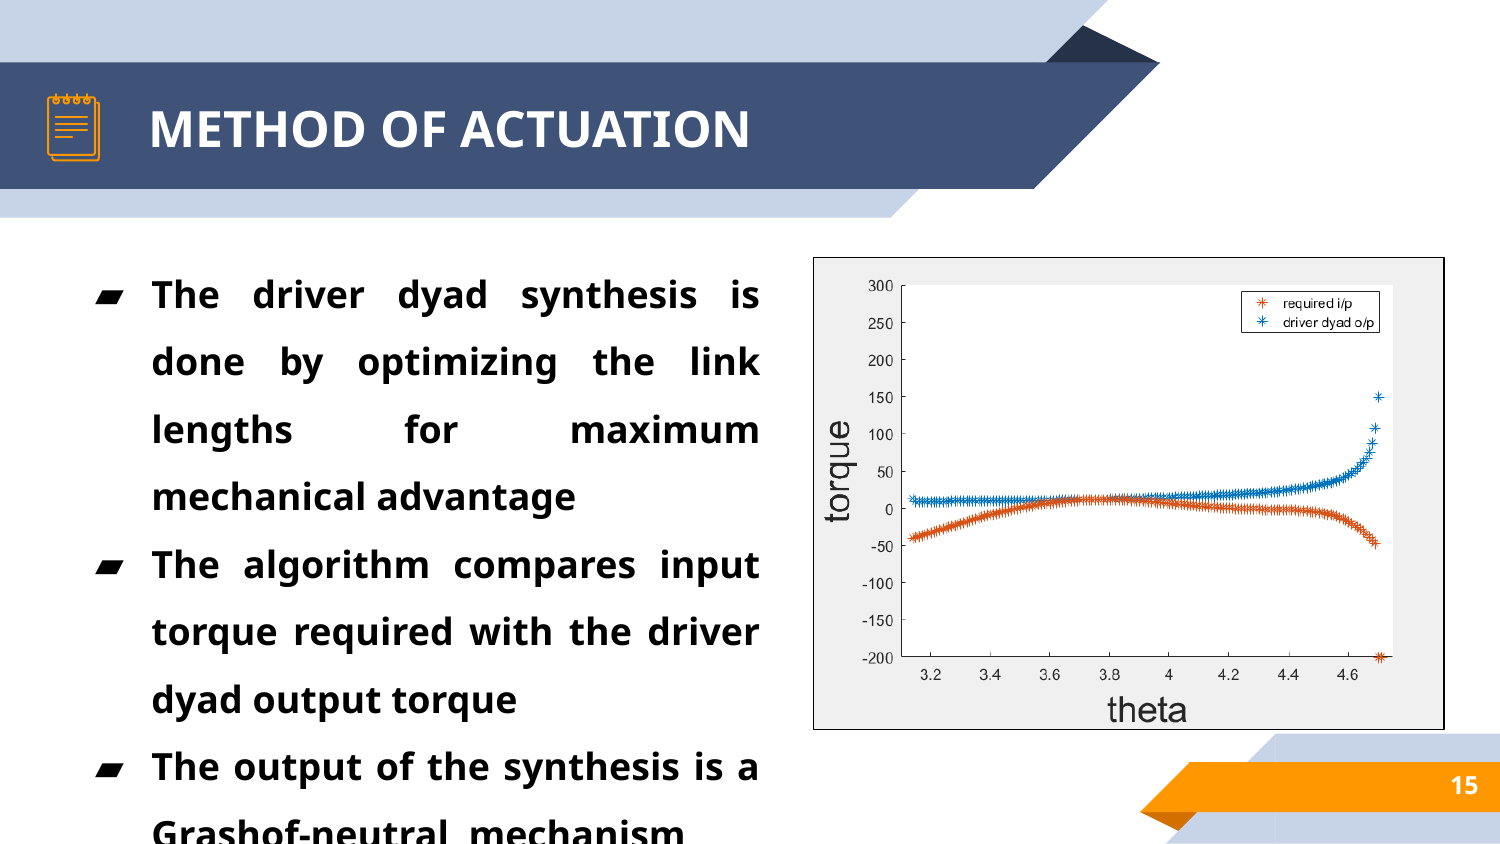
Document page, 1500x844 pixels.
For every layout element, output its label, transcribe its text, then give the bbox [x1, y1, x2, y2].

title METHOD OF ACTUATION [133, 64, 997, 190]
picture [814, 257, 1444, 729]
list The driver dyad synthesis is done by optimizing the link lengths for maximum mechanical advantage The algorithm compares input torque required with the driver dyad output torque The output of the synthesis is a Grashof-neutral mechanism [61, 233, 776, 788]
slide_number 15 [1249, 760, 1494, 813]
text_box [47, 93, 100, 161]
